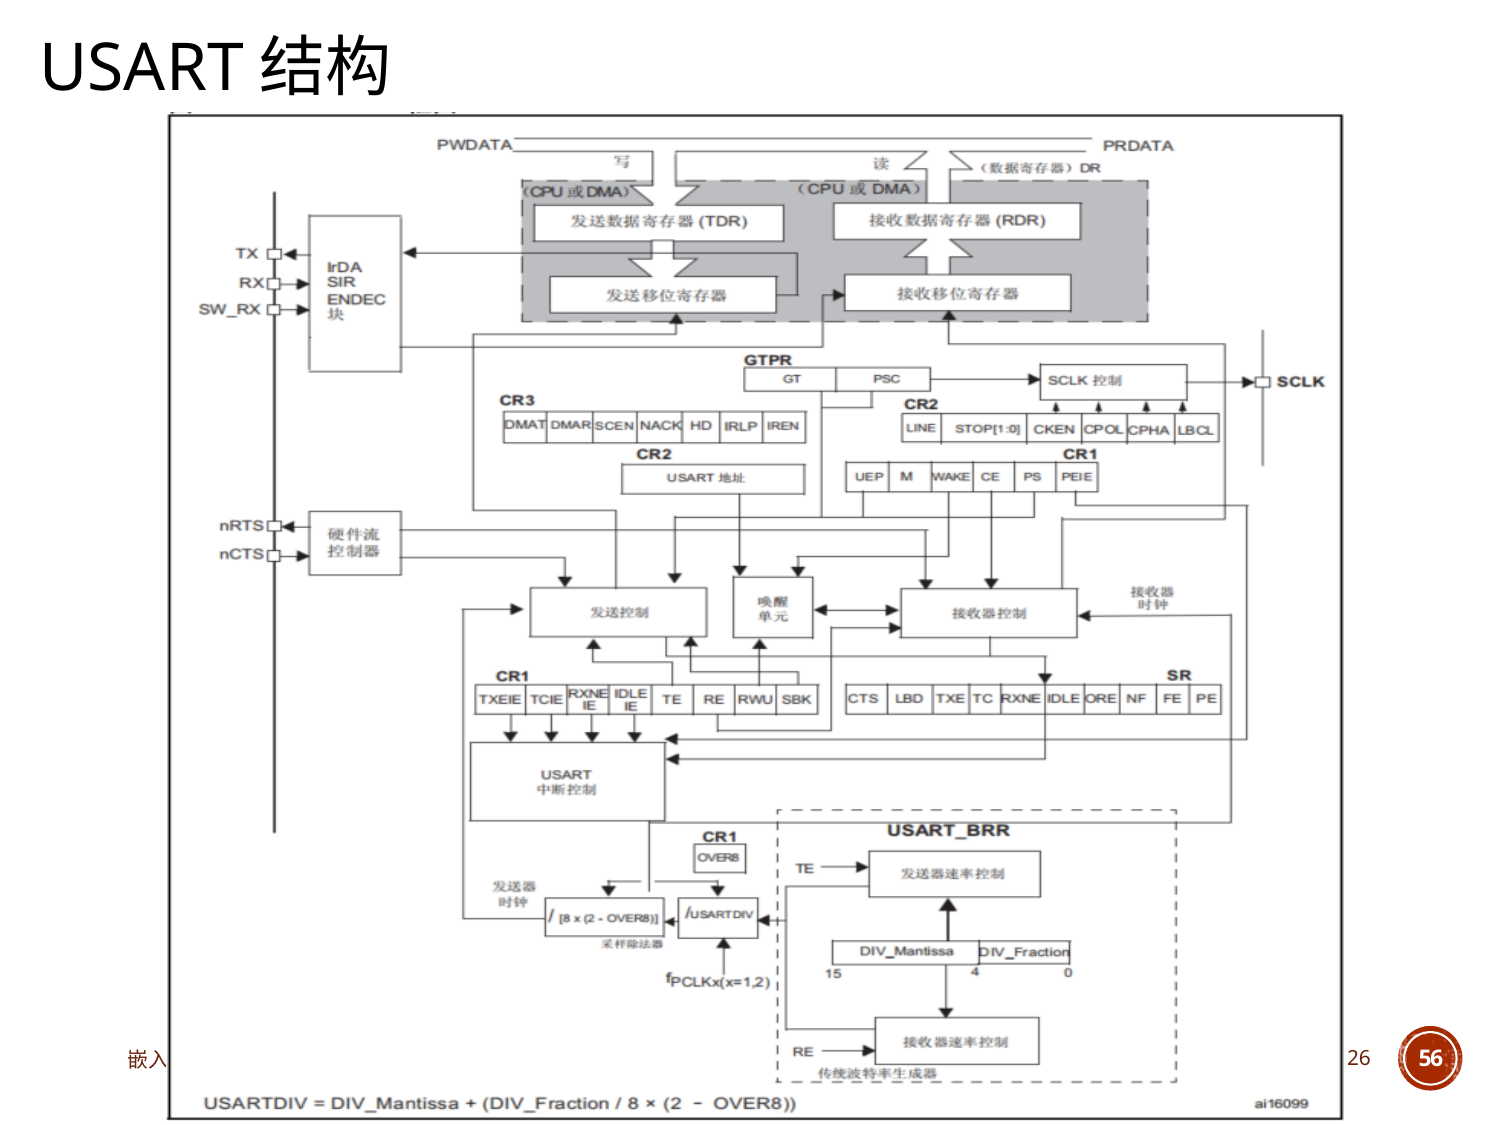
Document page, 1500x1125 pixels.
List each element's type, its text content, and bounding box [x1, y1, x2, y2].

footer 嵌入式系统设计 [112, 1028, 165, 1089]
slide_number 56 [1391, 1028, 1471, 1089]
title USART结构 [24, 25, 1448, 113]
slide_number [1347, 1028, 1386, 1089]
picture [166, 112, 1347, 1125]
